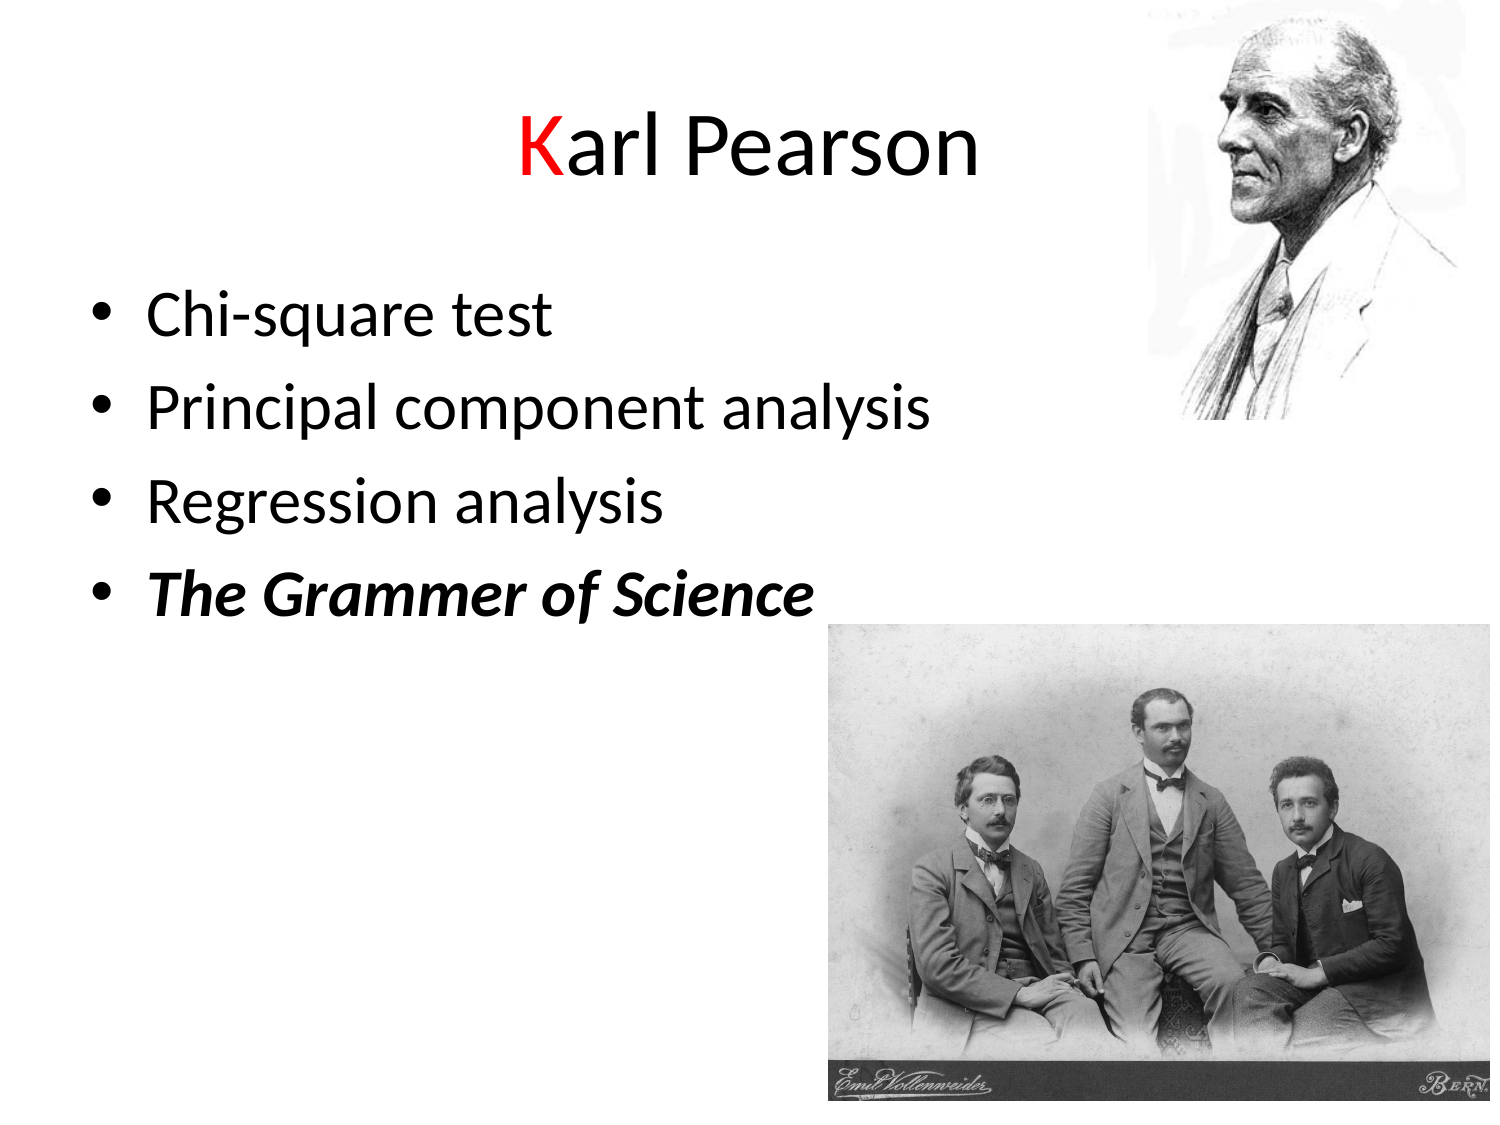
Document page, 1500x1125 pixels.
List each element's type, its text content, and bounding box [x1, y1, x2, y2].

title Karl Pearson [75, 45, 1143, 233]
picture [827, 624, 1490, 1101]
picture [1148, 0, 1466, 420]
list Chi-square test Principal component analysis Regression analysis The Grammer of Science [75, 262, 1425, 1005]
